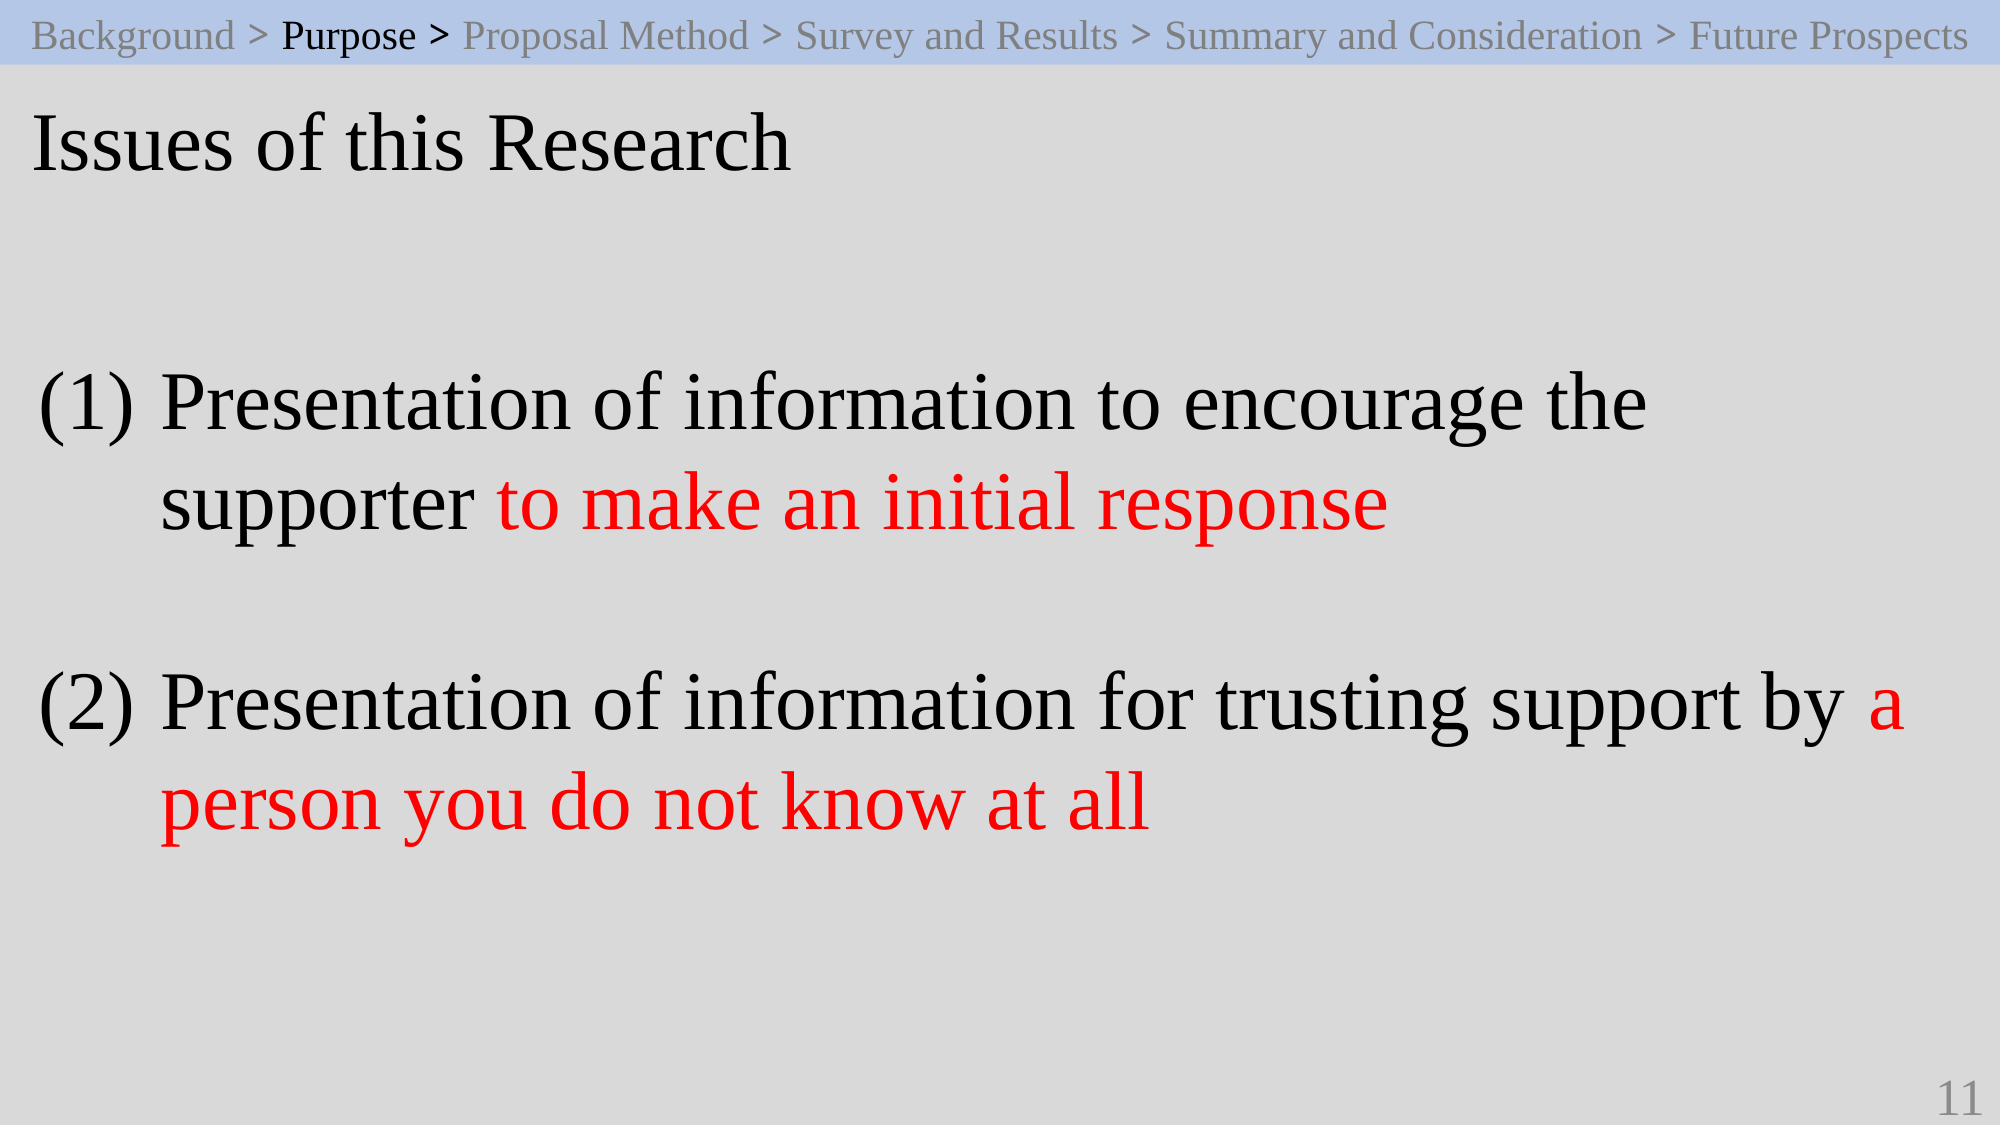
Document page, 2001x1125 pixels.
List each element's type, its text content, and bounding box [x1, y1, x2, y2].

text_box Presentation of information to encourage the supporter to make an initial response Presentation of information for trusting support by a person you do not know at all [23, 338, 1977, 854]
slide_number 11 [1550, 1065, 2000, 1125]
text_box Background > Purpose > Proposal Method > Survey and Results > Summary and Consideration > Future Prospects [0, 0, 2000, 65]
text_box Issues of this Research [16, 79, 2000, 195]
